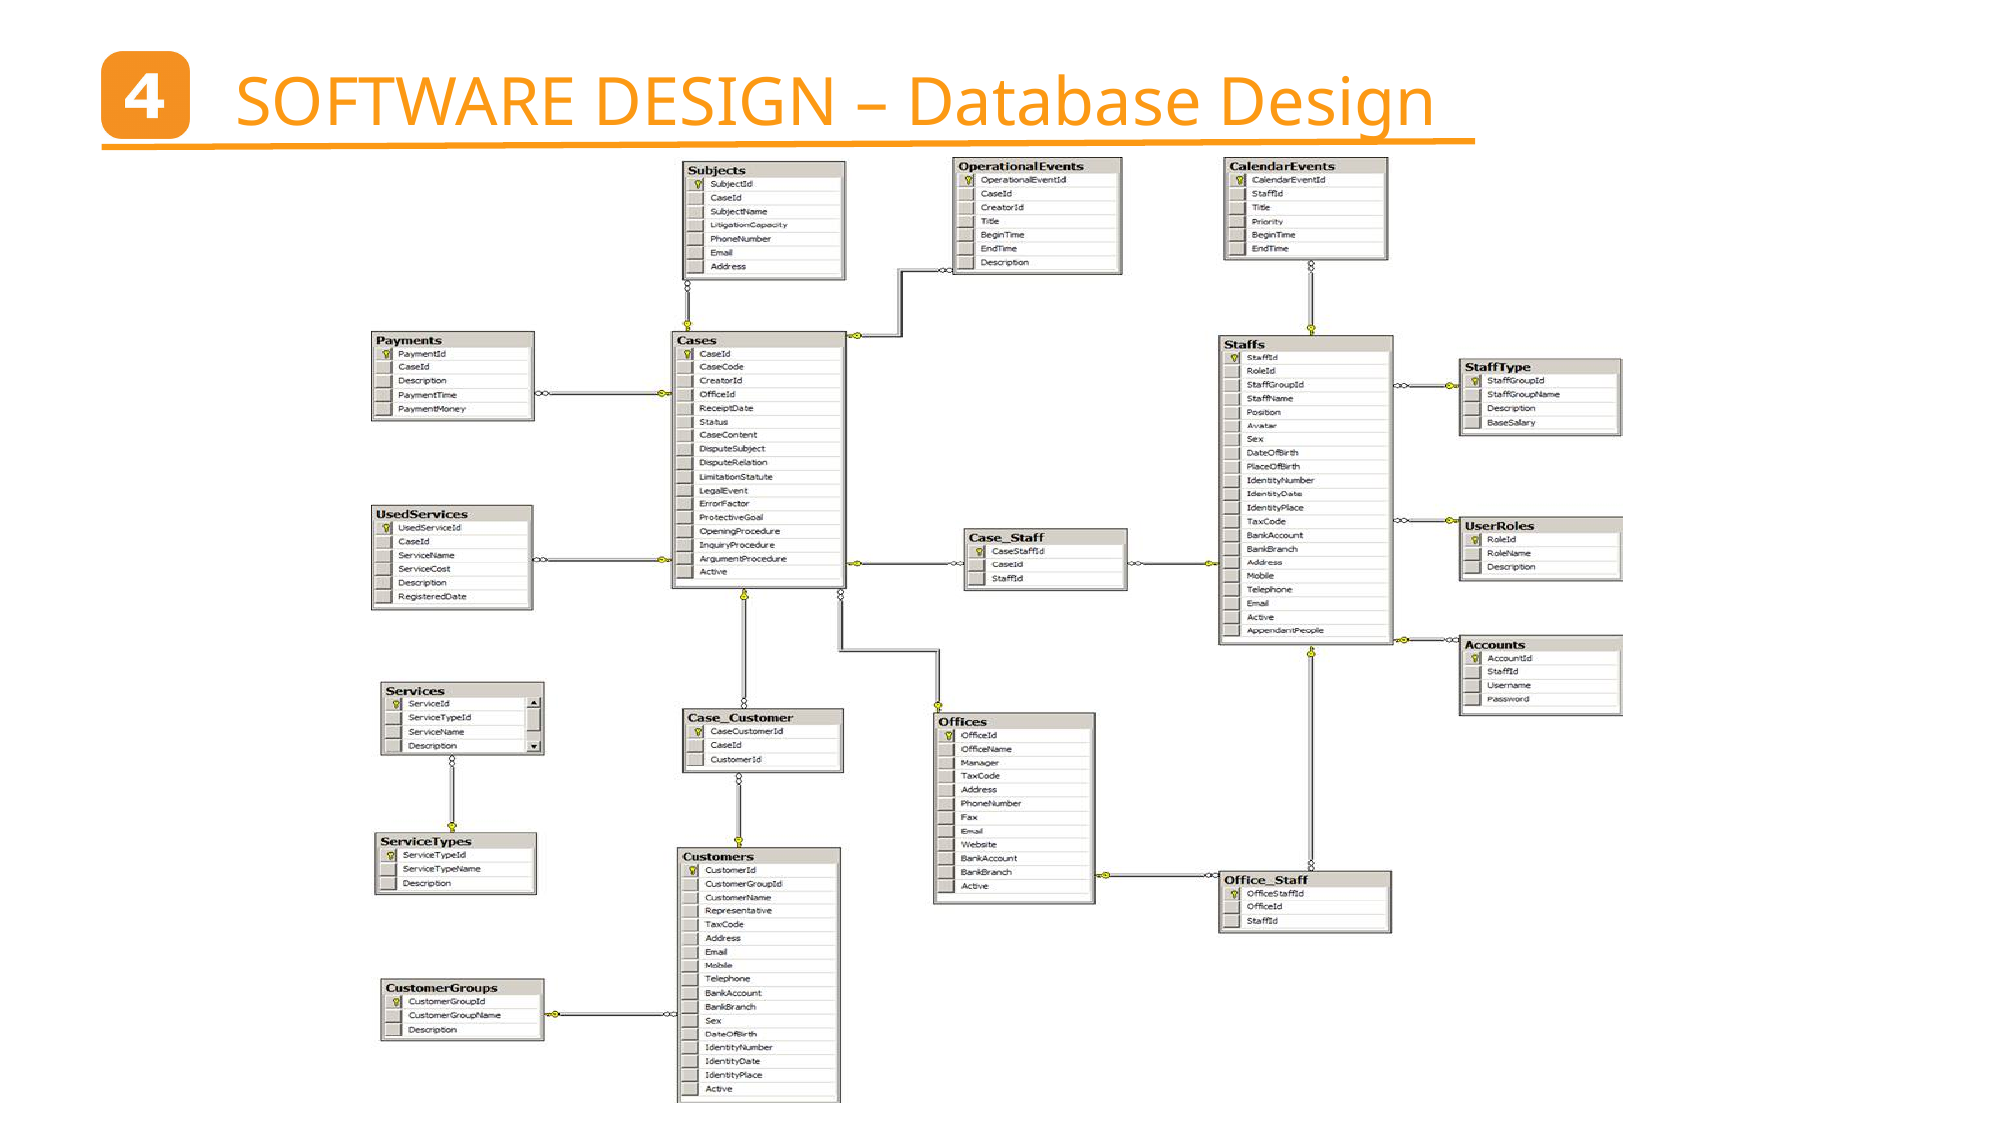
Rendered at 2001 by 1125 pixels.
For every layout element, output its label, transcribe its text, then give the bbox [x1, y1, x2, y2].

picture [371, 157, 1623, 1104]
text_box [101, 141, 1476, 148]
text_box SOFTWARE DESIGN – Database Design [220, 51, 1453, 141]
picture [101, 51, 190, 139]
